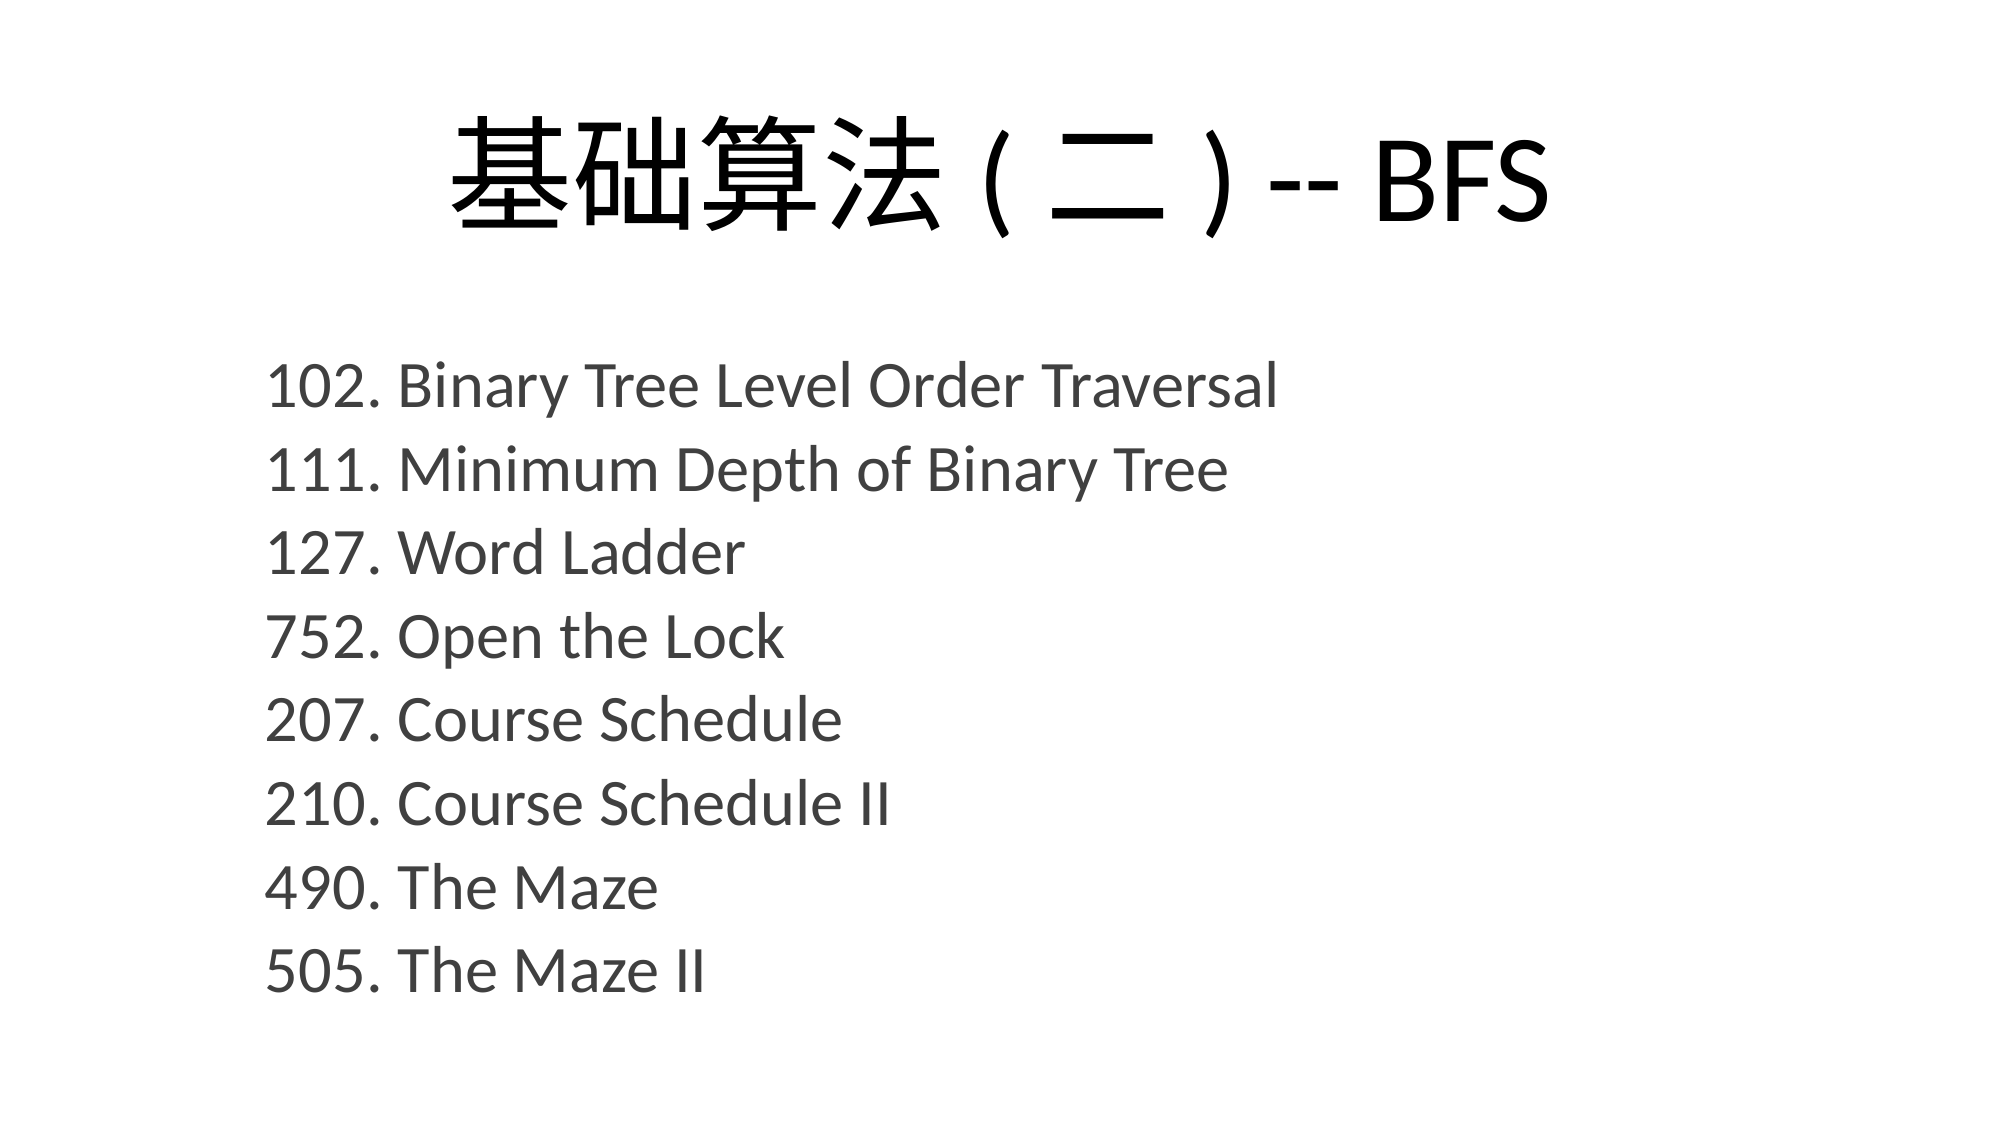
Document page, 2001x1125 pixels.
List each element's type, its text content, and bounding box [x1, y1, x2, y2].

title 基础算法(二) -- BFS [249, 0, 1750, 255]
subtitle 102. Binary Tree Level Order Traversal 111. Minimum Depth of Binary Tree 127. Word Ladder 752. Open the Lock 207. Course Schedule 210. Course Schedule II 490. The Maze 505. The Maze II [249, 342, 1751, 1020]
